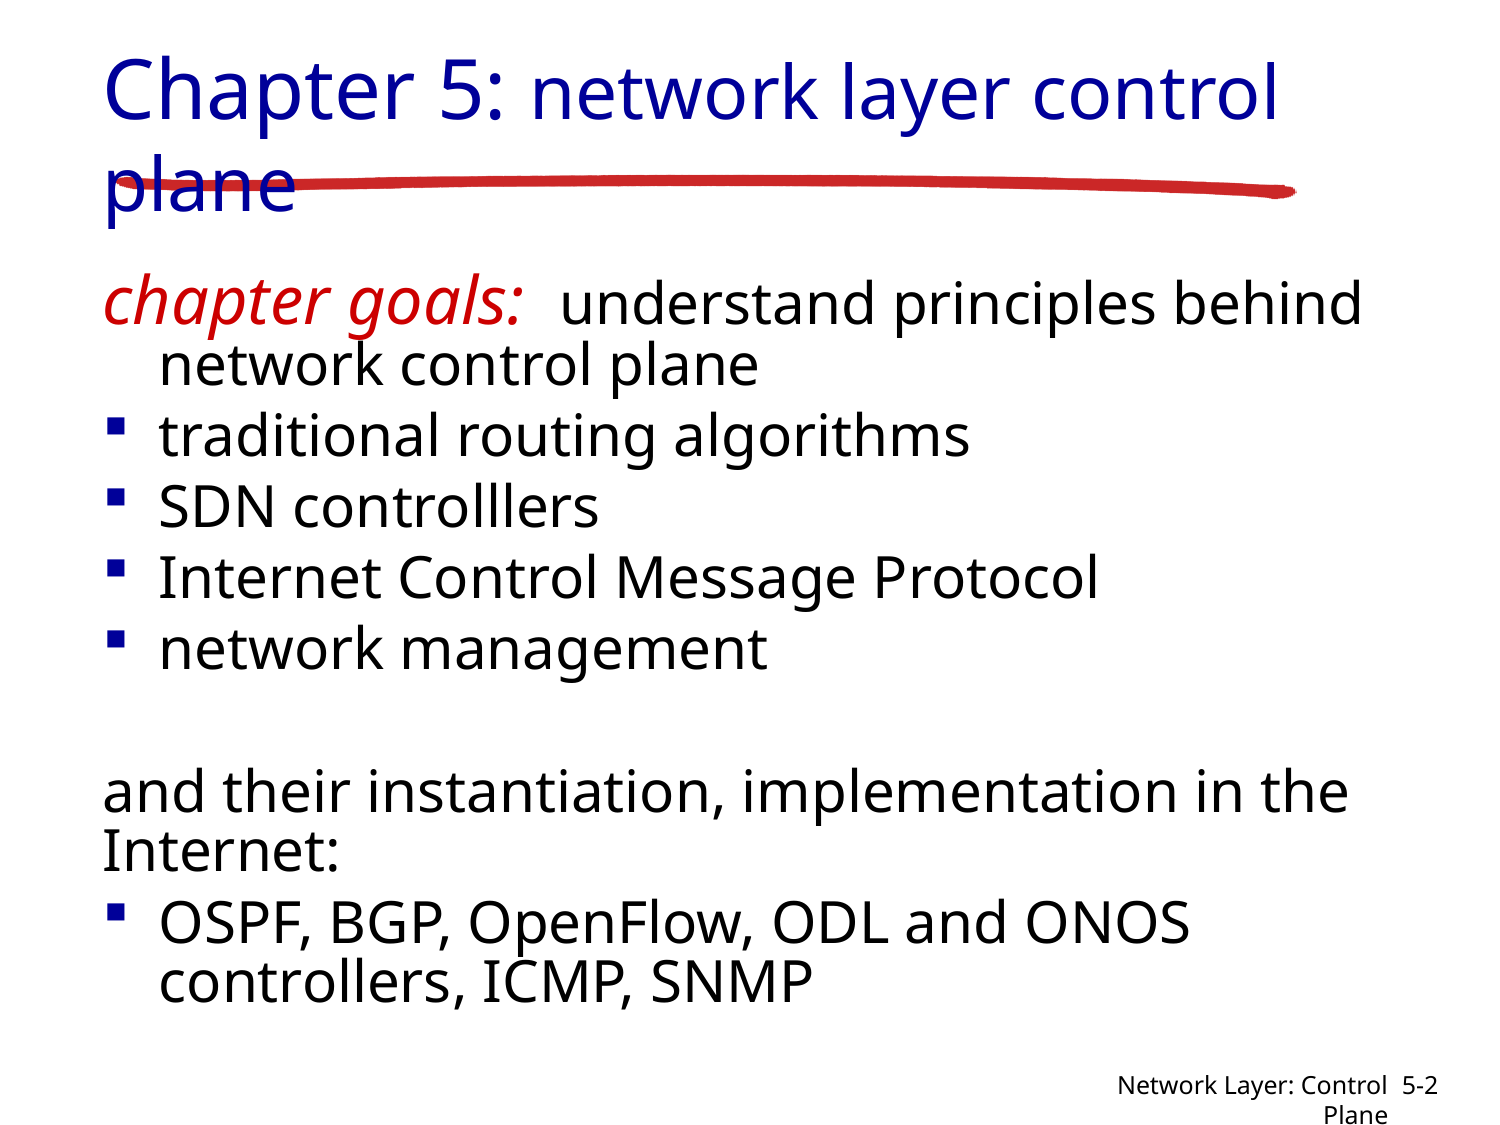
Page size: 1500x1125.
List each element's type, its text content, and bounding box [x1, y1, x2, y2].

slide_number 5- [1387, 1062, 1463, 1107]
picture [108, 168, 1310, 207]
list chapter goals: understand principles behind network control plane traditional routing algorithms SDN controlllers Internet Control Message Protocol network management and their instantiation, implementation in the Internet: OSPF, BGP, OpenFlow, ODL and ONOS controllers, ICMP, SNMP [87, 262, 1411, 1025]
title Chapter 5: network layer control plane [87, 37, 1363, 225]
footer Network Layer: Control Plane [1045, 1062, 1404, 1102]
